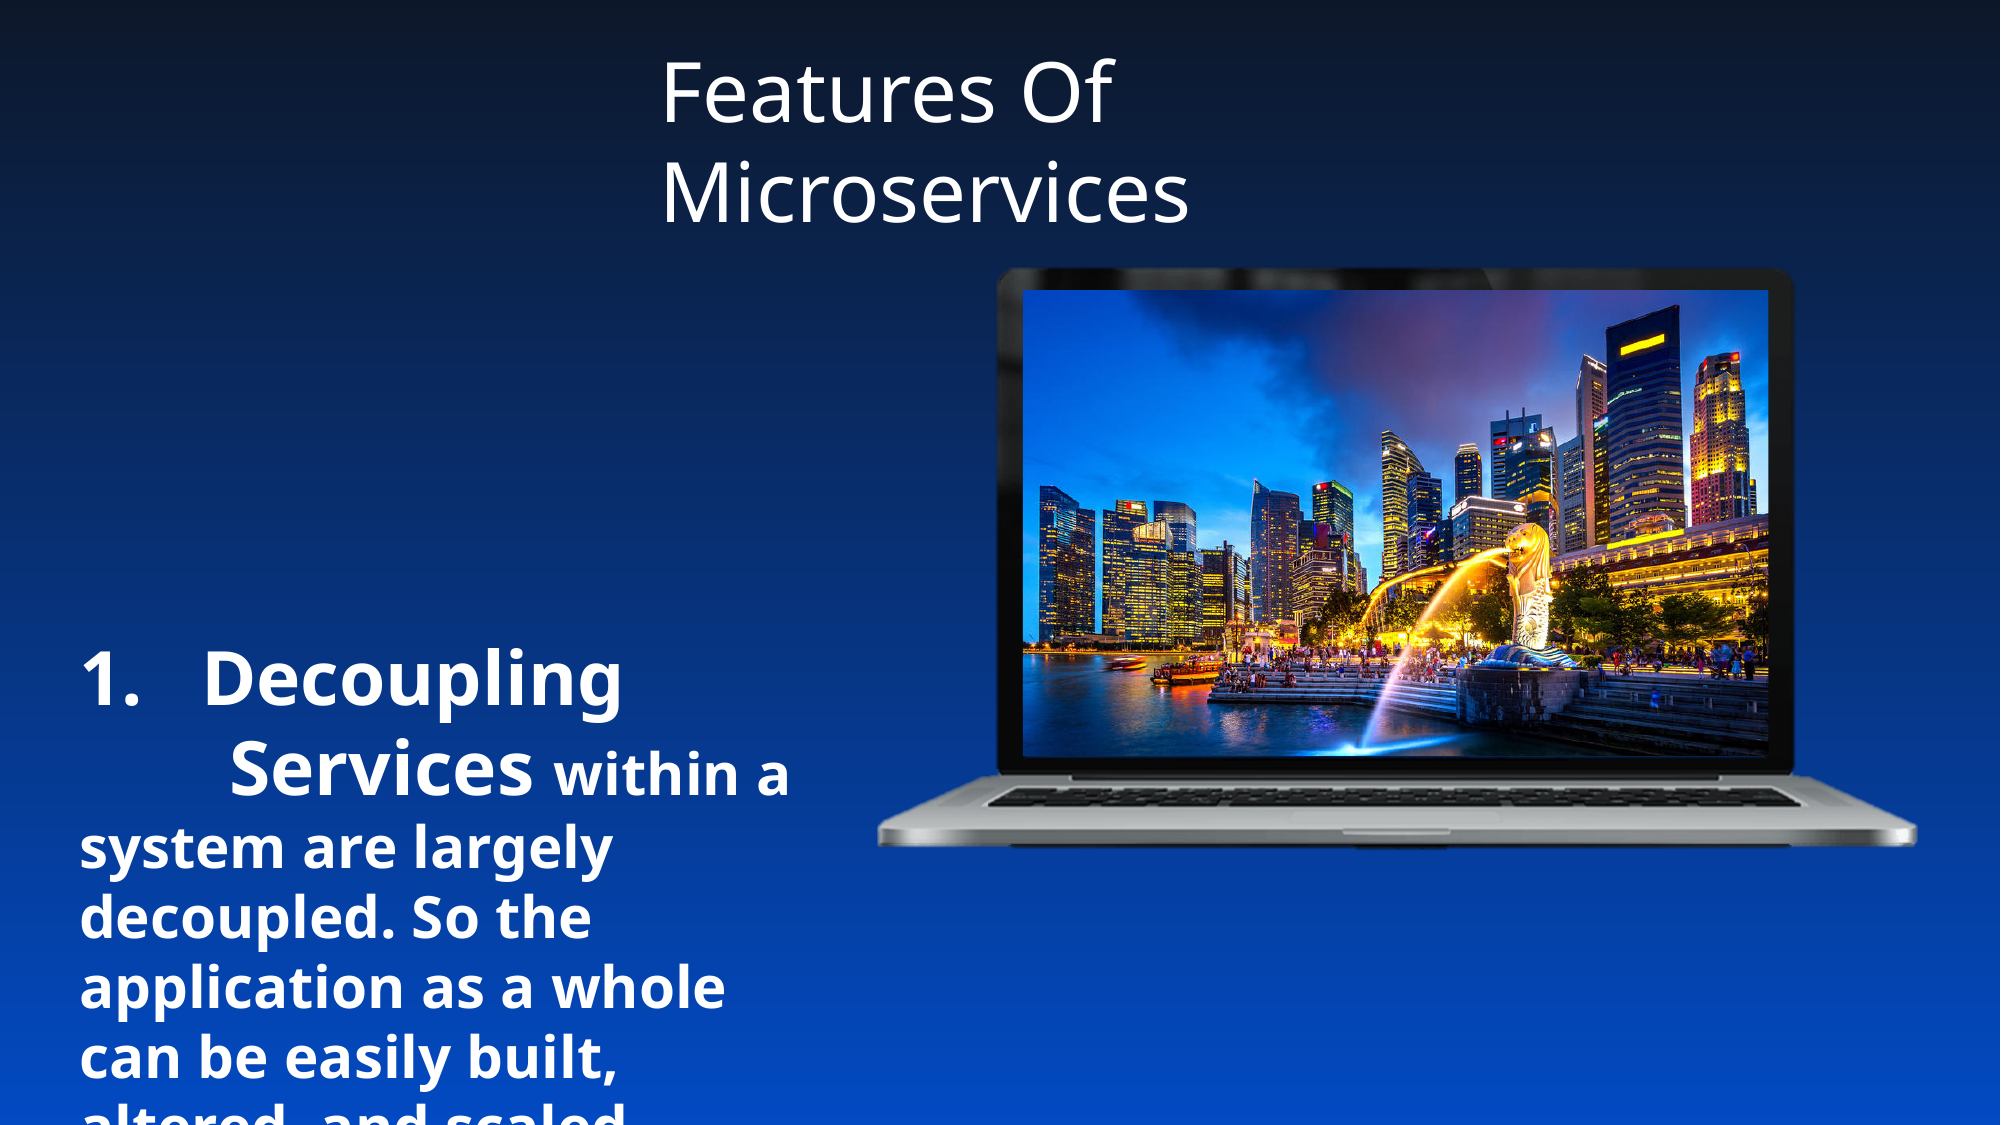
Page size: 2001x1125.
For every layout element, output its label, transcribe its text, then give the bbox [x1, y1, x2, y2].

text_box Decoupling Services within a system are largely decoupled. So the application as a whole can be easily built, altered, and scaled… [64, 622, 846, 1125]
picture [863, 186, 867, 213]
picture [863, 19, 1926, 1106]
